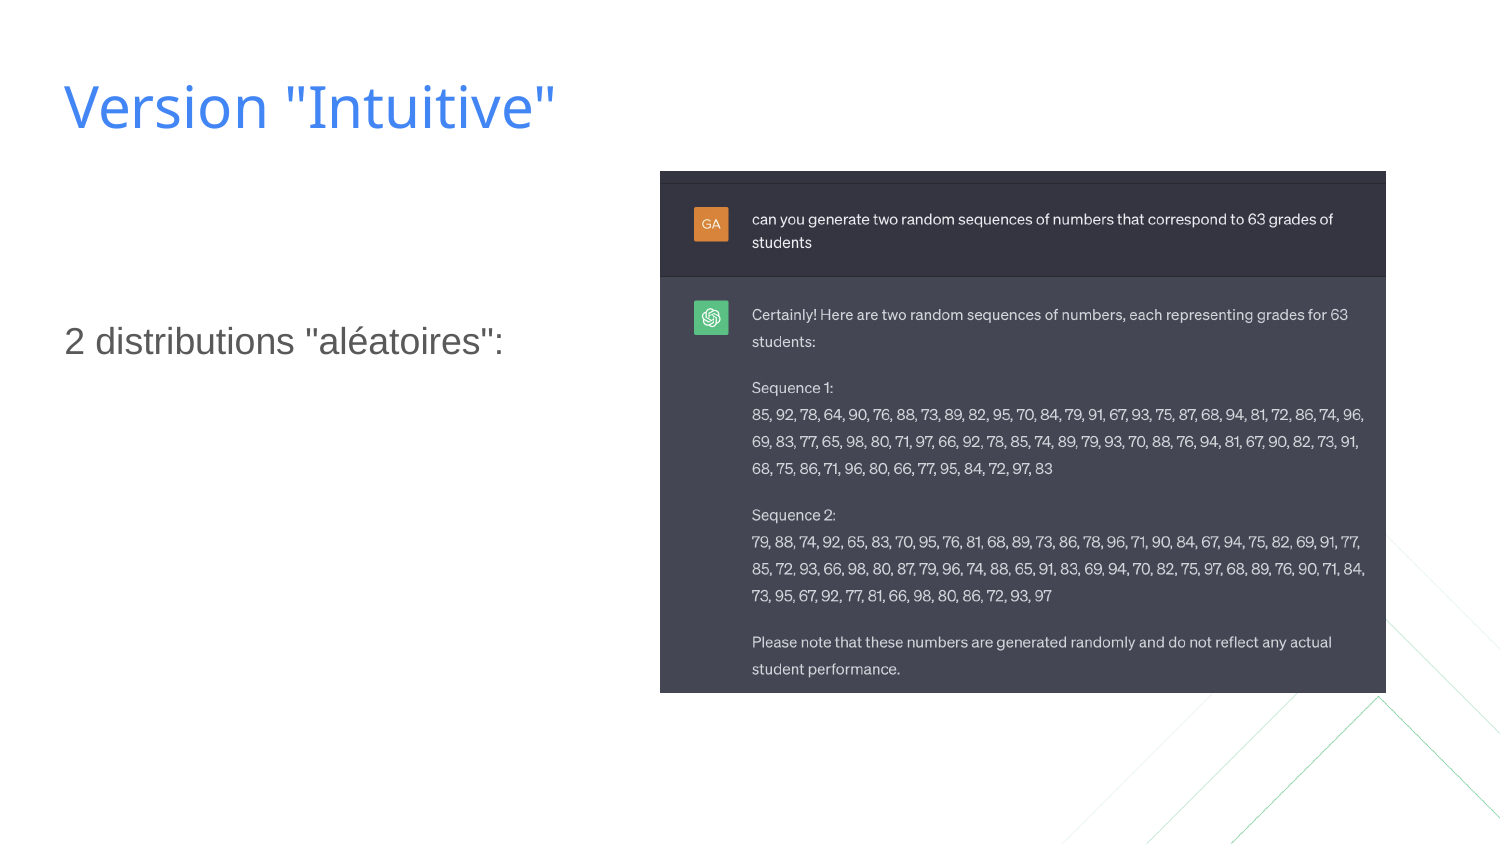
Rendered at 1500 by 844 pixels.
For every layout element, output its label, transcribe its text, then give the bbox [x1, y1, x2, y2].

list 2 distributions "aléatoires": [64, 322, 1436, 706]
picture [0, 0, 1500, 844]
title Version "Intuitive" [64, 70, 1258, 205]
